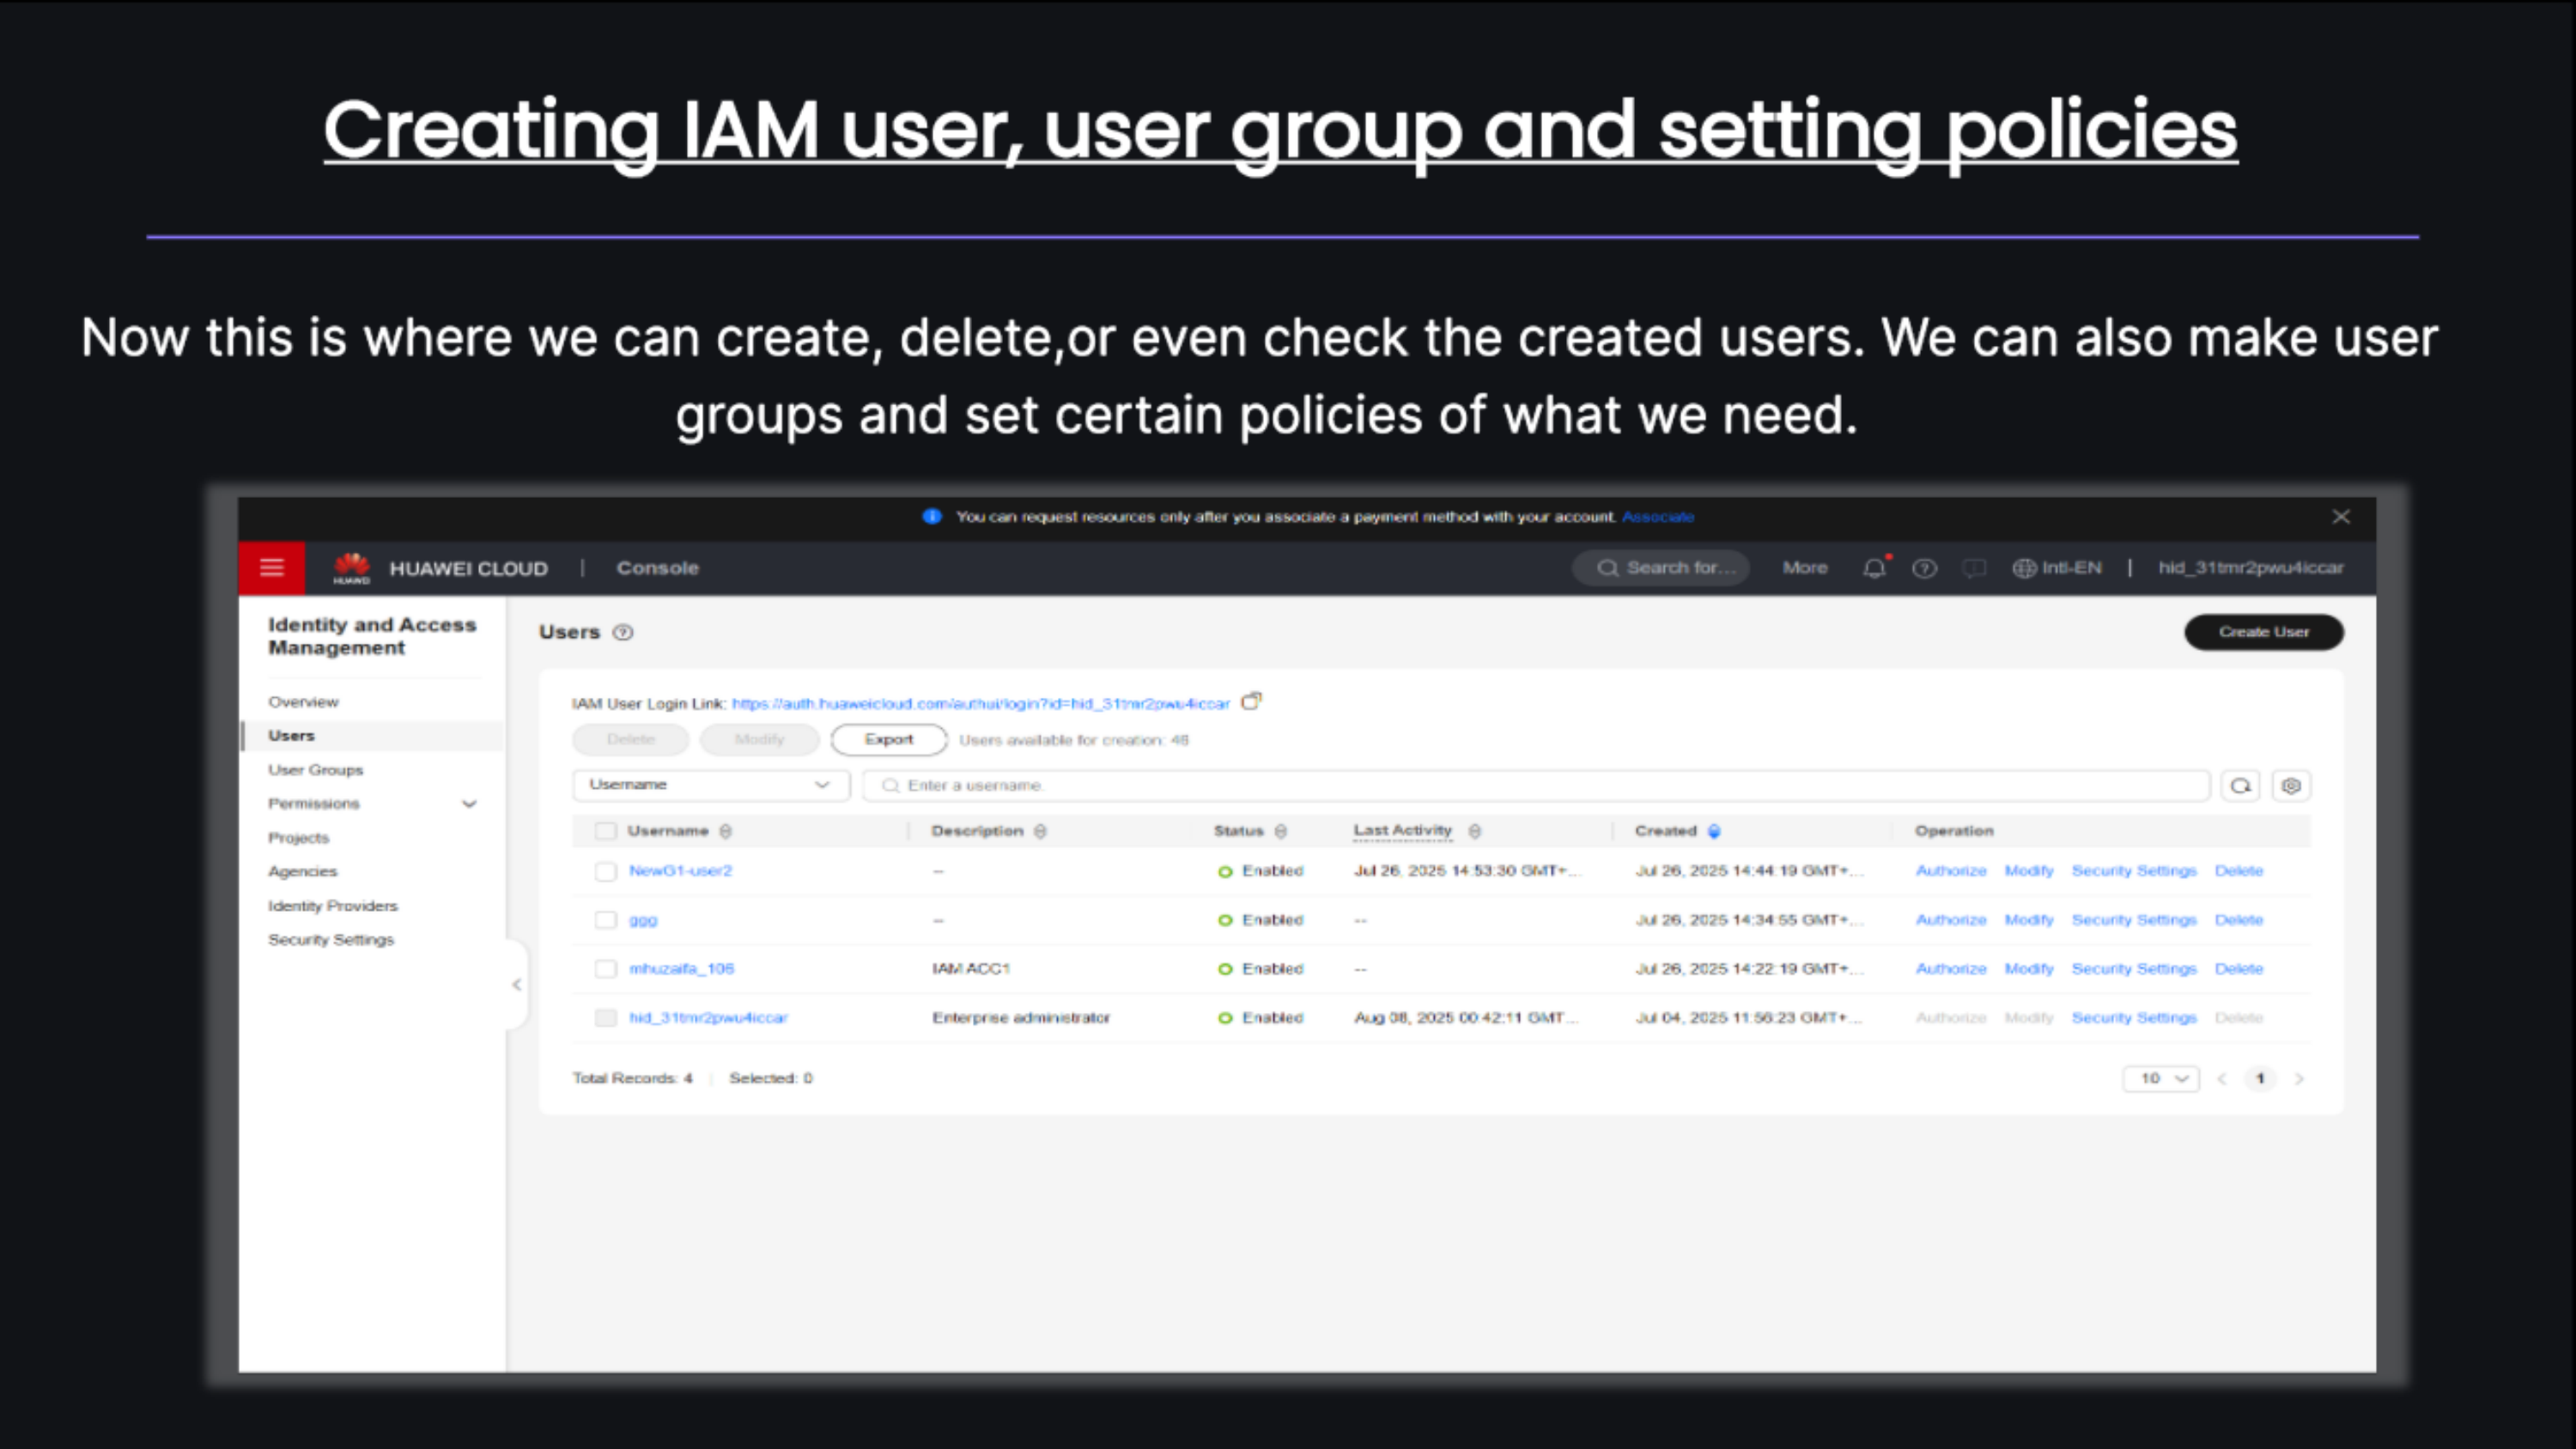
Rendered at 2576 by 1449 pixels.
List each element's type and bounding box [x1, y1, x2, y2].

text_box [0, 0, 2576, 1449]
